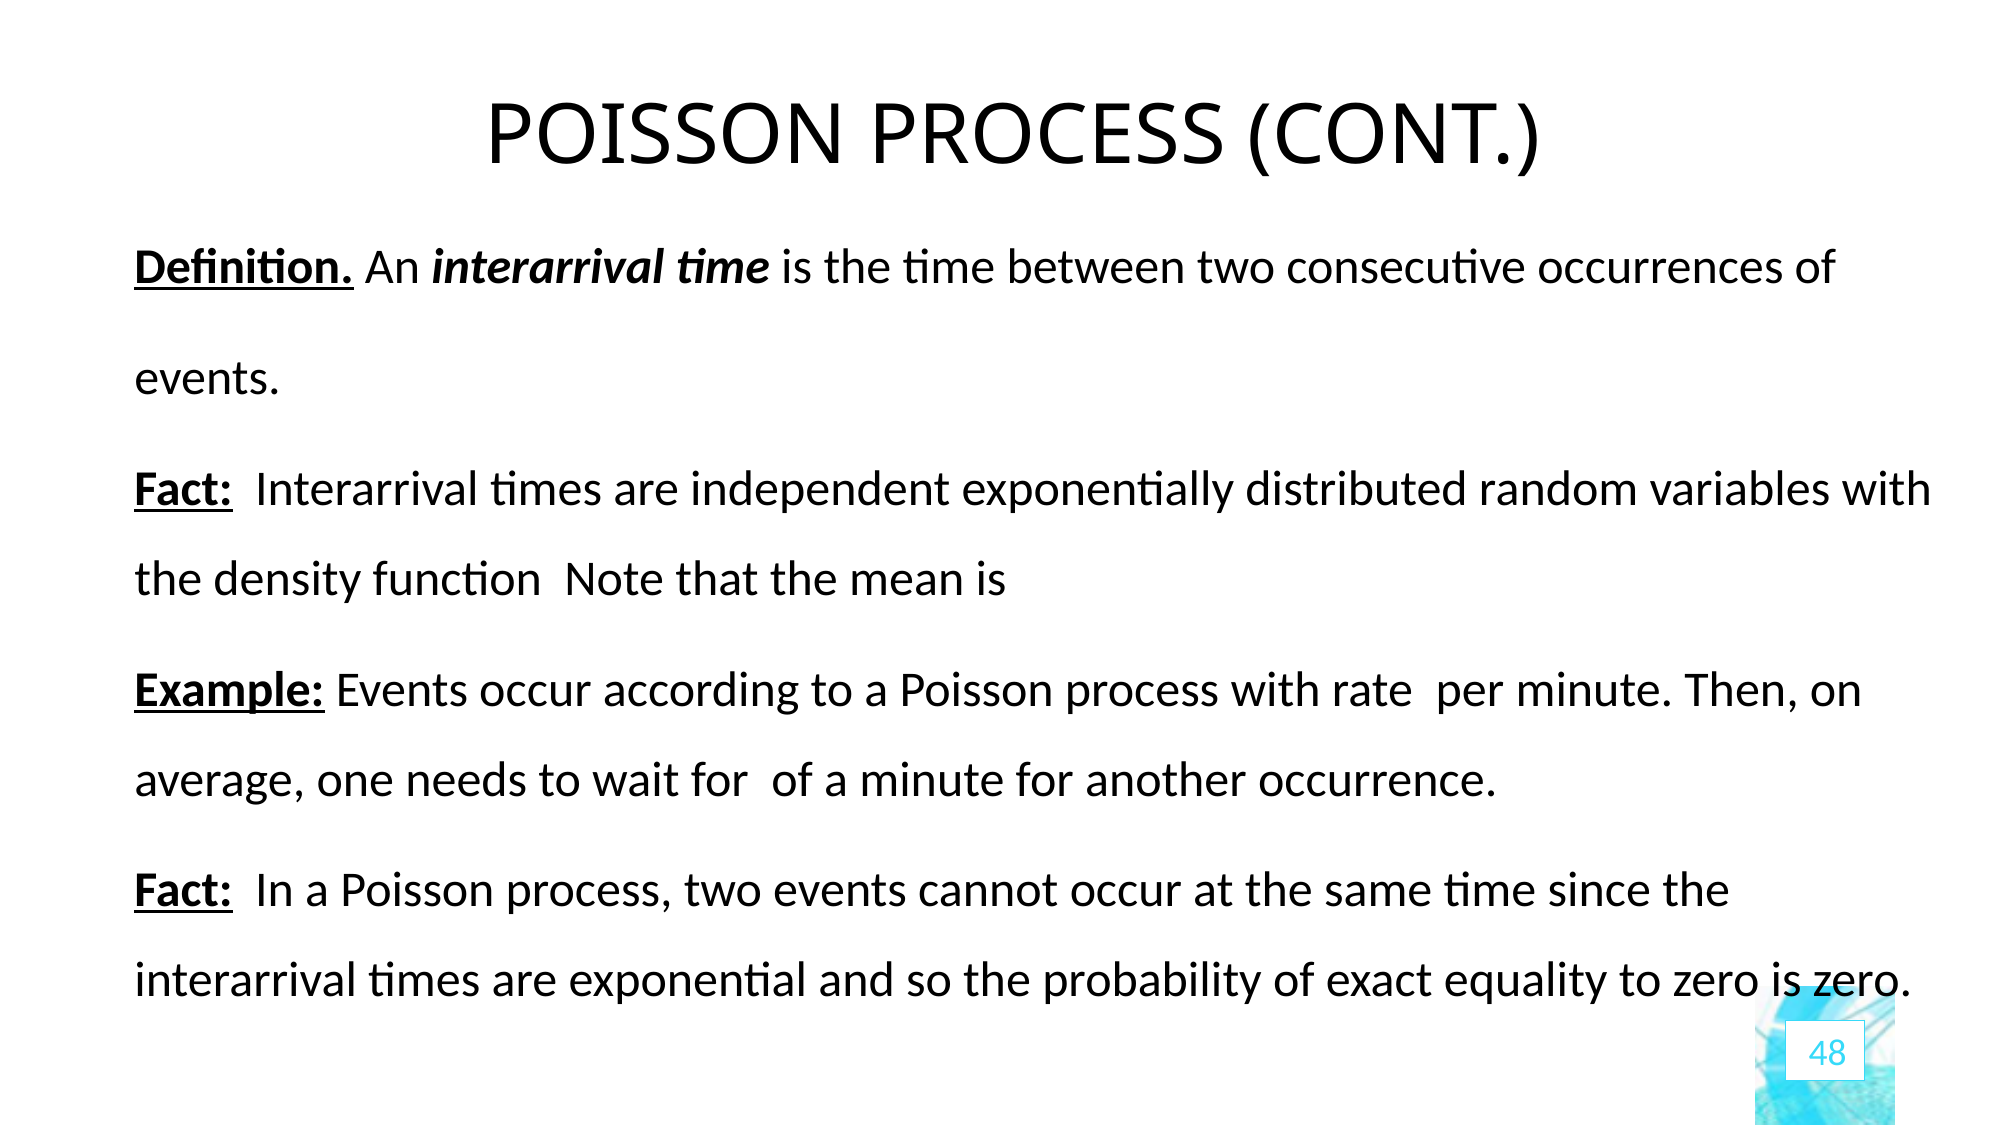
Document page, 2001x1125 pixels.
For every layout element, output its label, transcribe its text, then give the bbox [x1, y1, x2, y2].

text_box POISSON PROCESS (CONT.) [119, 64, 1906, 190]
picture [1755, 986, 1895, 1125]
